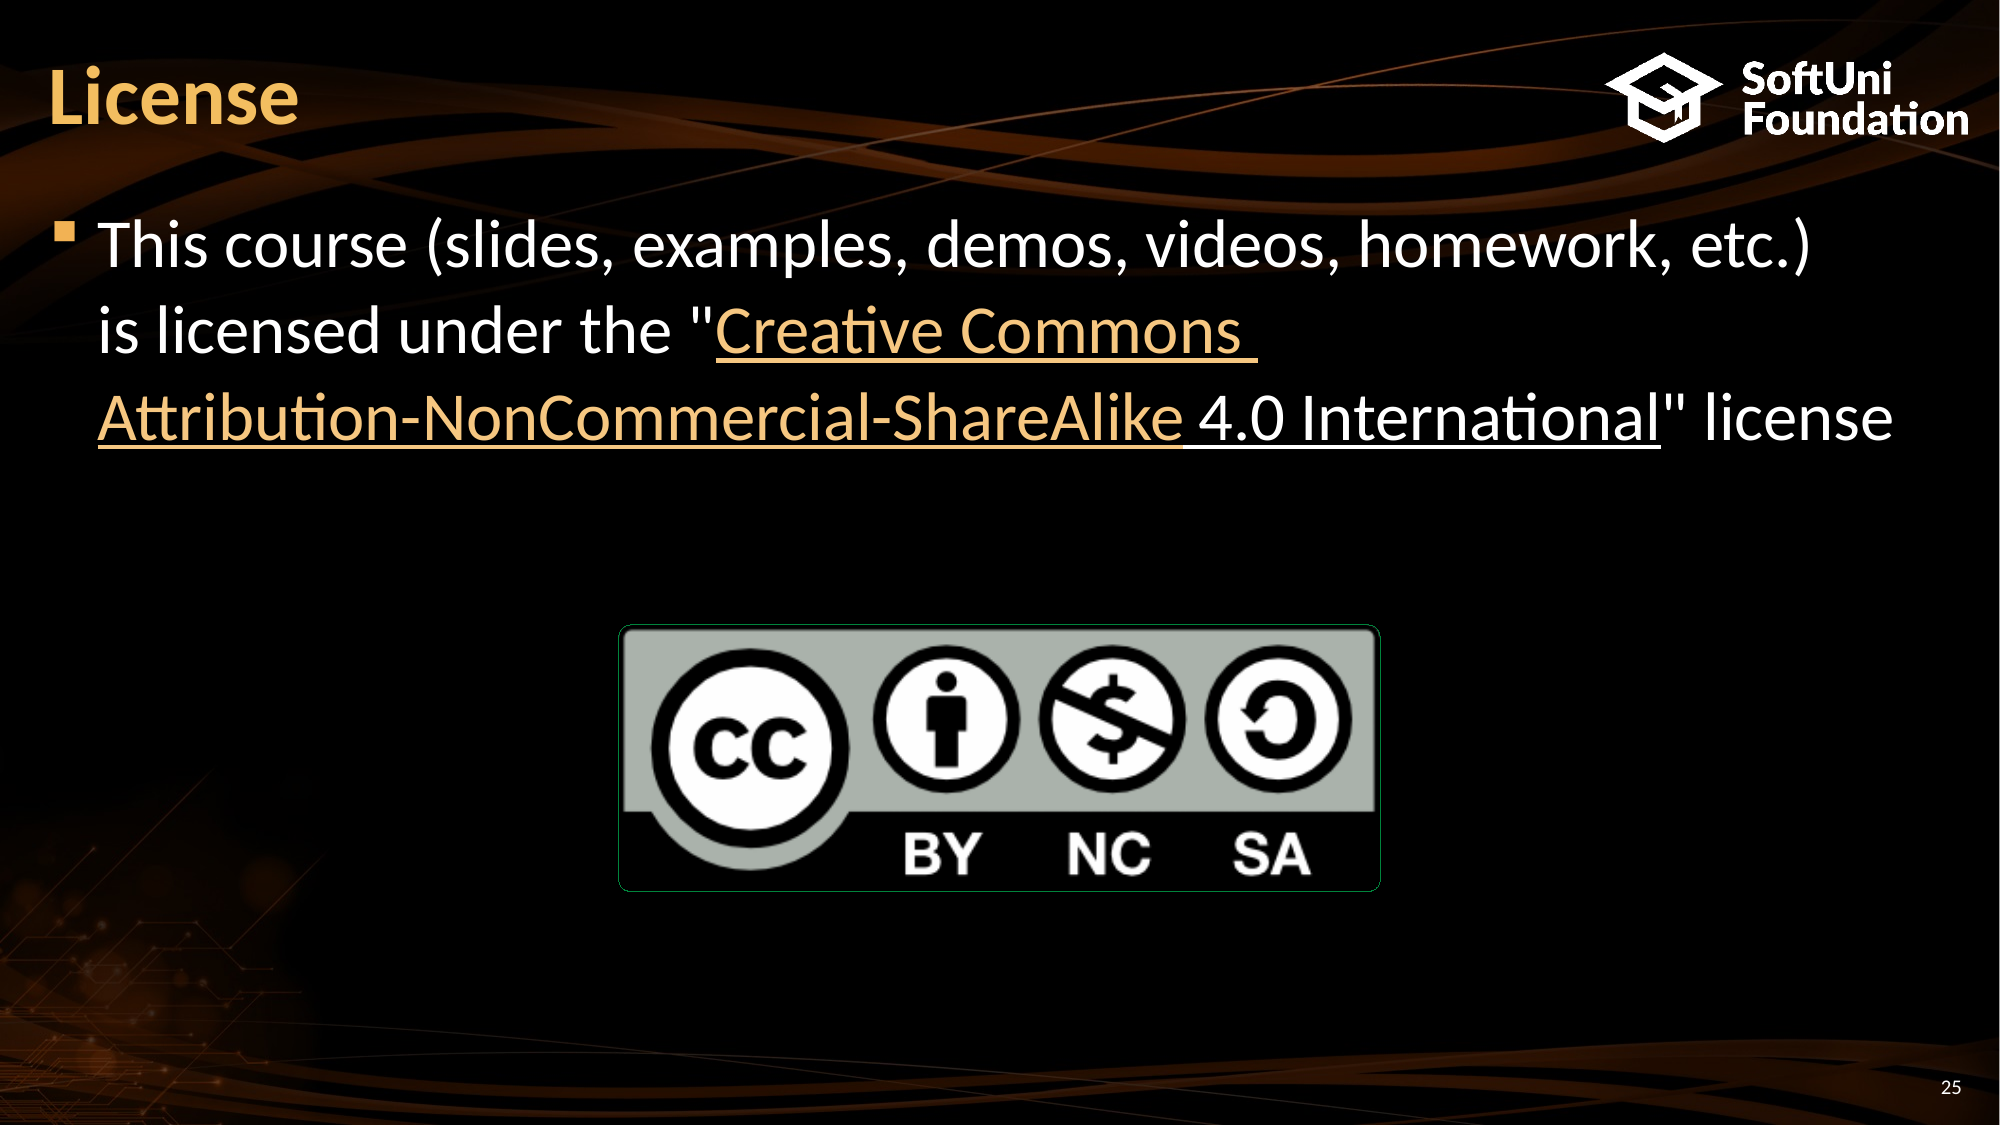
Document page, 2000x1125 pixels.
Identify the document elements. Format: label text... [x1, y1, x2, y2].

list This course (slides, examples, demos, videos, homework, etc.) is licensed under the "Creative Commons Attribution-NonCommercial-ShareAlike 4.0 International" license [31, 188, 1968, 484]
picture [0, 0, 2000, 1125]
title License [30, 6, 1602, 189]
slide_number 25 [1897, 1070, 1968, 1103]
